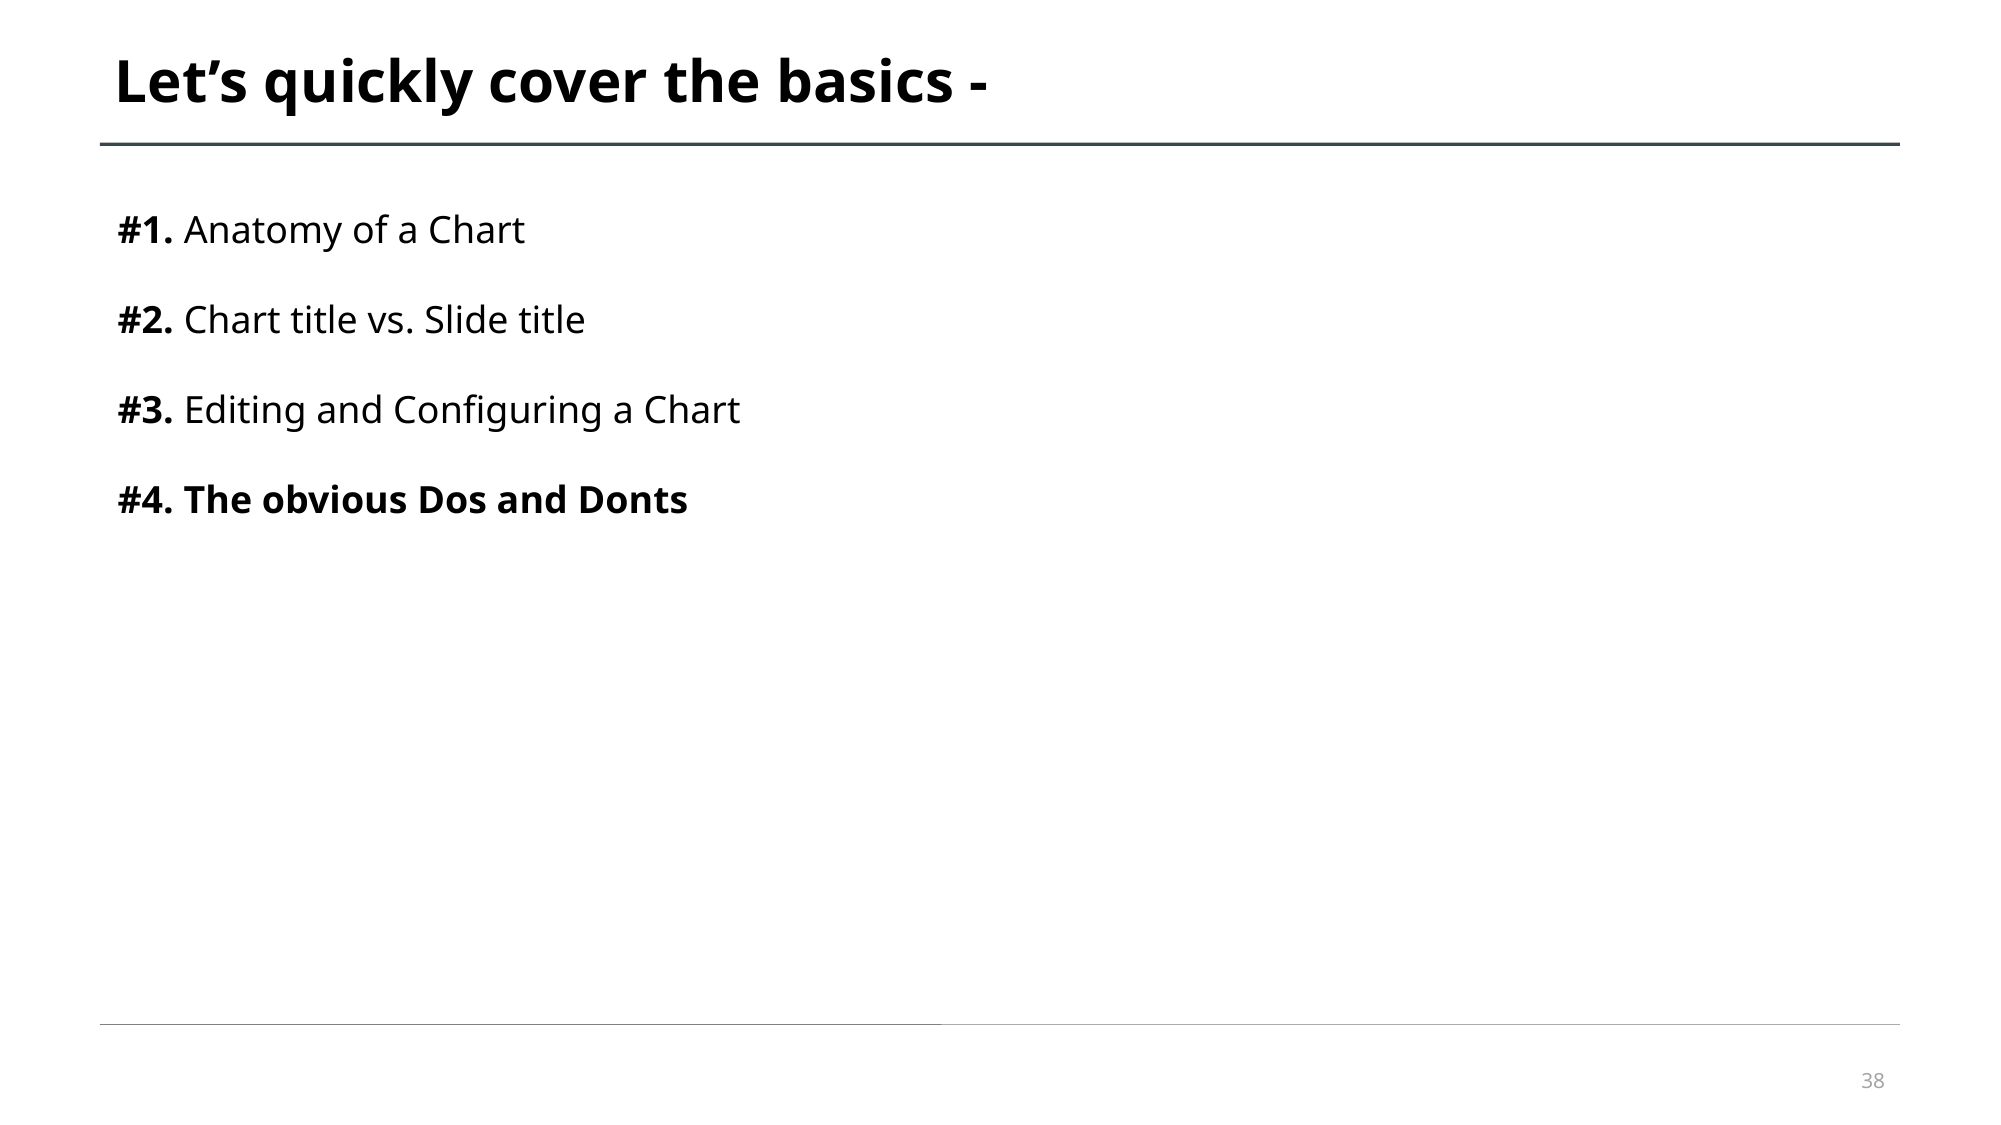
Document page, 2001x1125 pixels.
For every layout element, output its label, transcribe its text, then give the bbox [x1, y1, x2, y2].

text_box #1. Anatomy of a Chart #2. Chart title vs. Slide title #3. Editing and Configuring a Chart #4. The obvious Dos and Donts [102, 198, 1600, 529]
title Let’s quickly cover the basics - [99, 33, 1900, 135]
slide_number 38 [1450, 1061, 1900, 1103]
